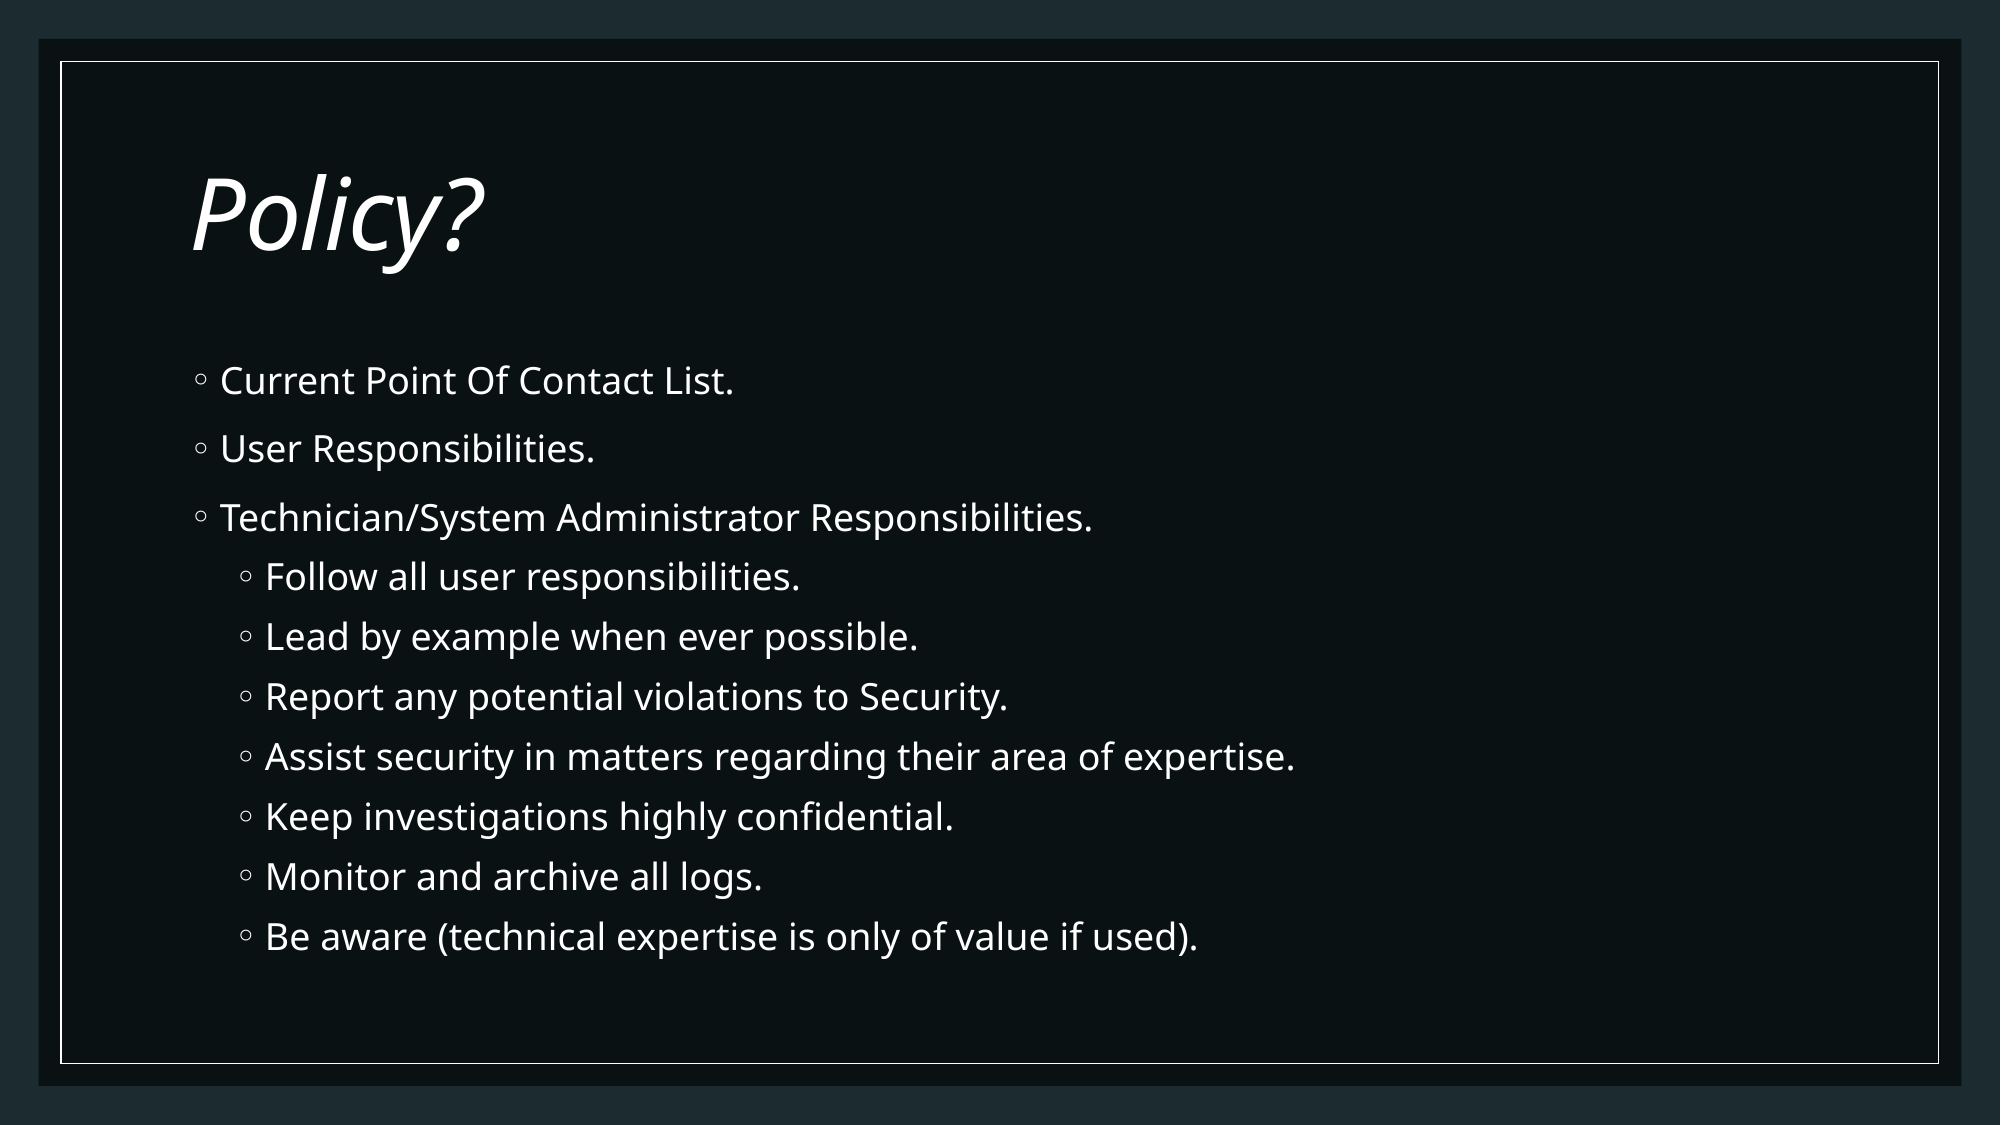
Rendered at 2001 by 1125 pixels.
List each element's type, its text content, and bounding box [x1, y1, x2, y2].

list Current Point Of Contact List. User Responsibilities. Technician/System Administrator Responsibilities. Follow all user responsibilities. Lead by example when ever possible. Report any potential violations to Security. Assist security in matters regarding their area of expertise. Keep investigations highly confidential. Monitor and archive all logs. Be aware (technical expertise is only of value if used). [174, 345, 1825, 977]
title Policy? [174, 105, 1825, 331]
